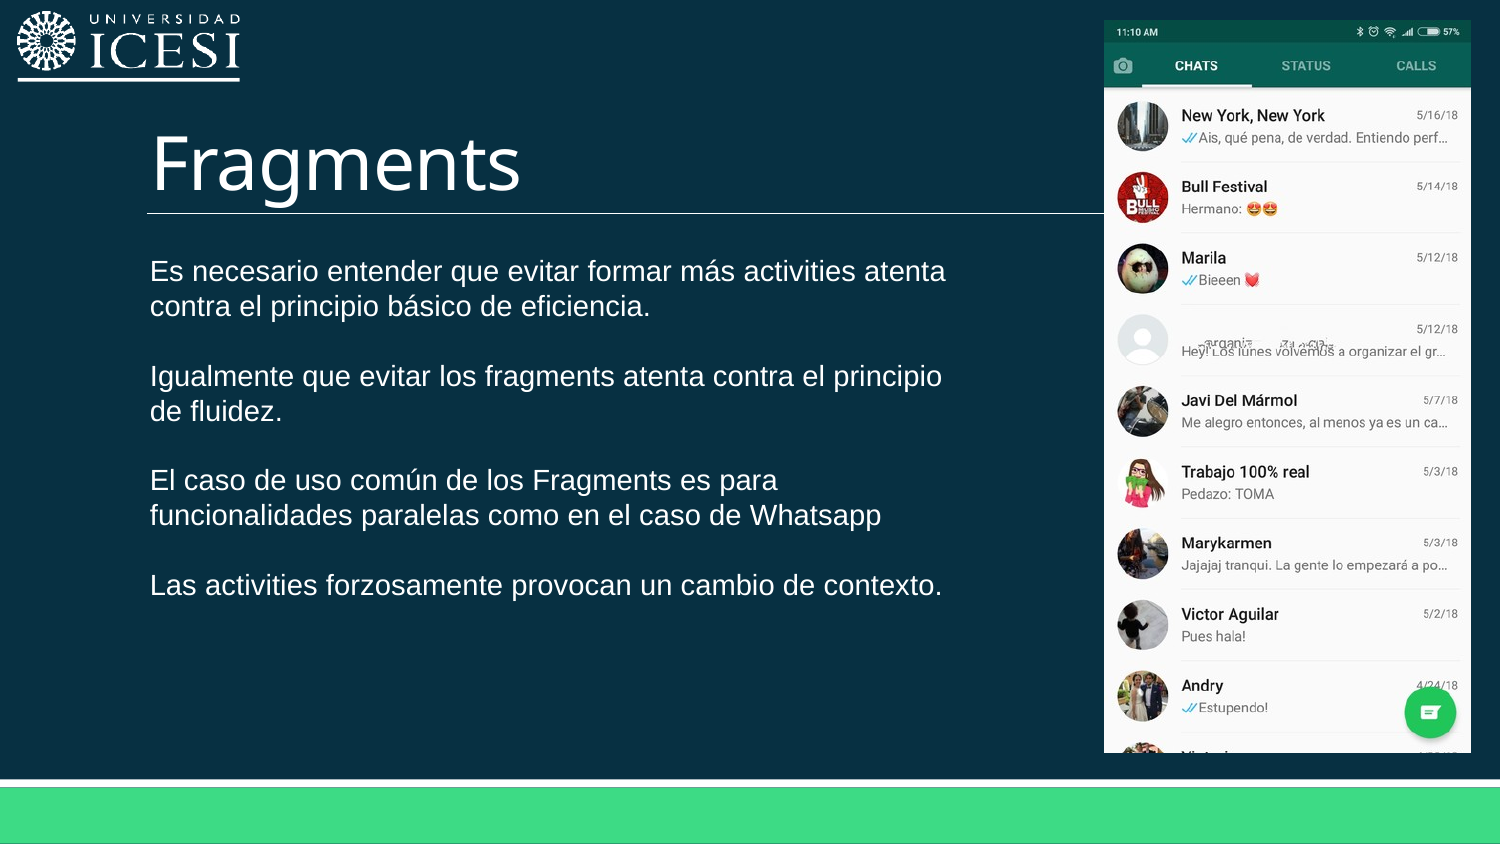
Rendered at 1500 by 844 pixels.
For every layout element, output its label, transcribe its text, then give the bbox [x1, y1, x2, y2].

picture [17, 11, 241, 82]
text_box Es necesario entender que evitar formar más activities atenta contra el principio básico de eficiencia. Igualmente que evitar los fragments atenta contra el principio de fluidez. El caso de uso común de los Fragments es para funcionalidades paralelas como en el caso de Whatsapp Las activities forzosamente provocan un cambio de contexto. [134, 244, 974, 609]
picture [1103, 19, 1472, 754]
title Fragments [135, 35, 1101, 214]
